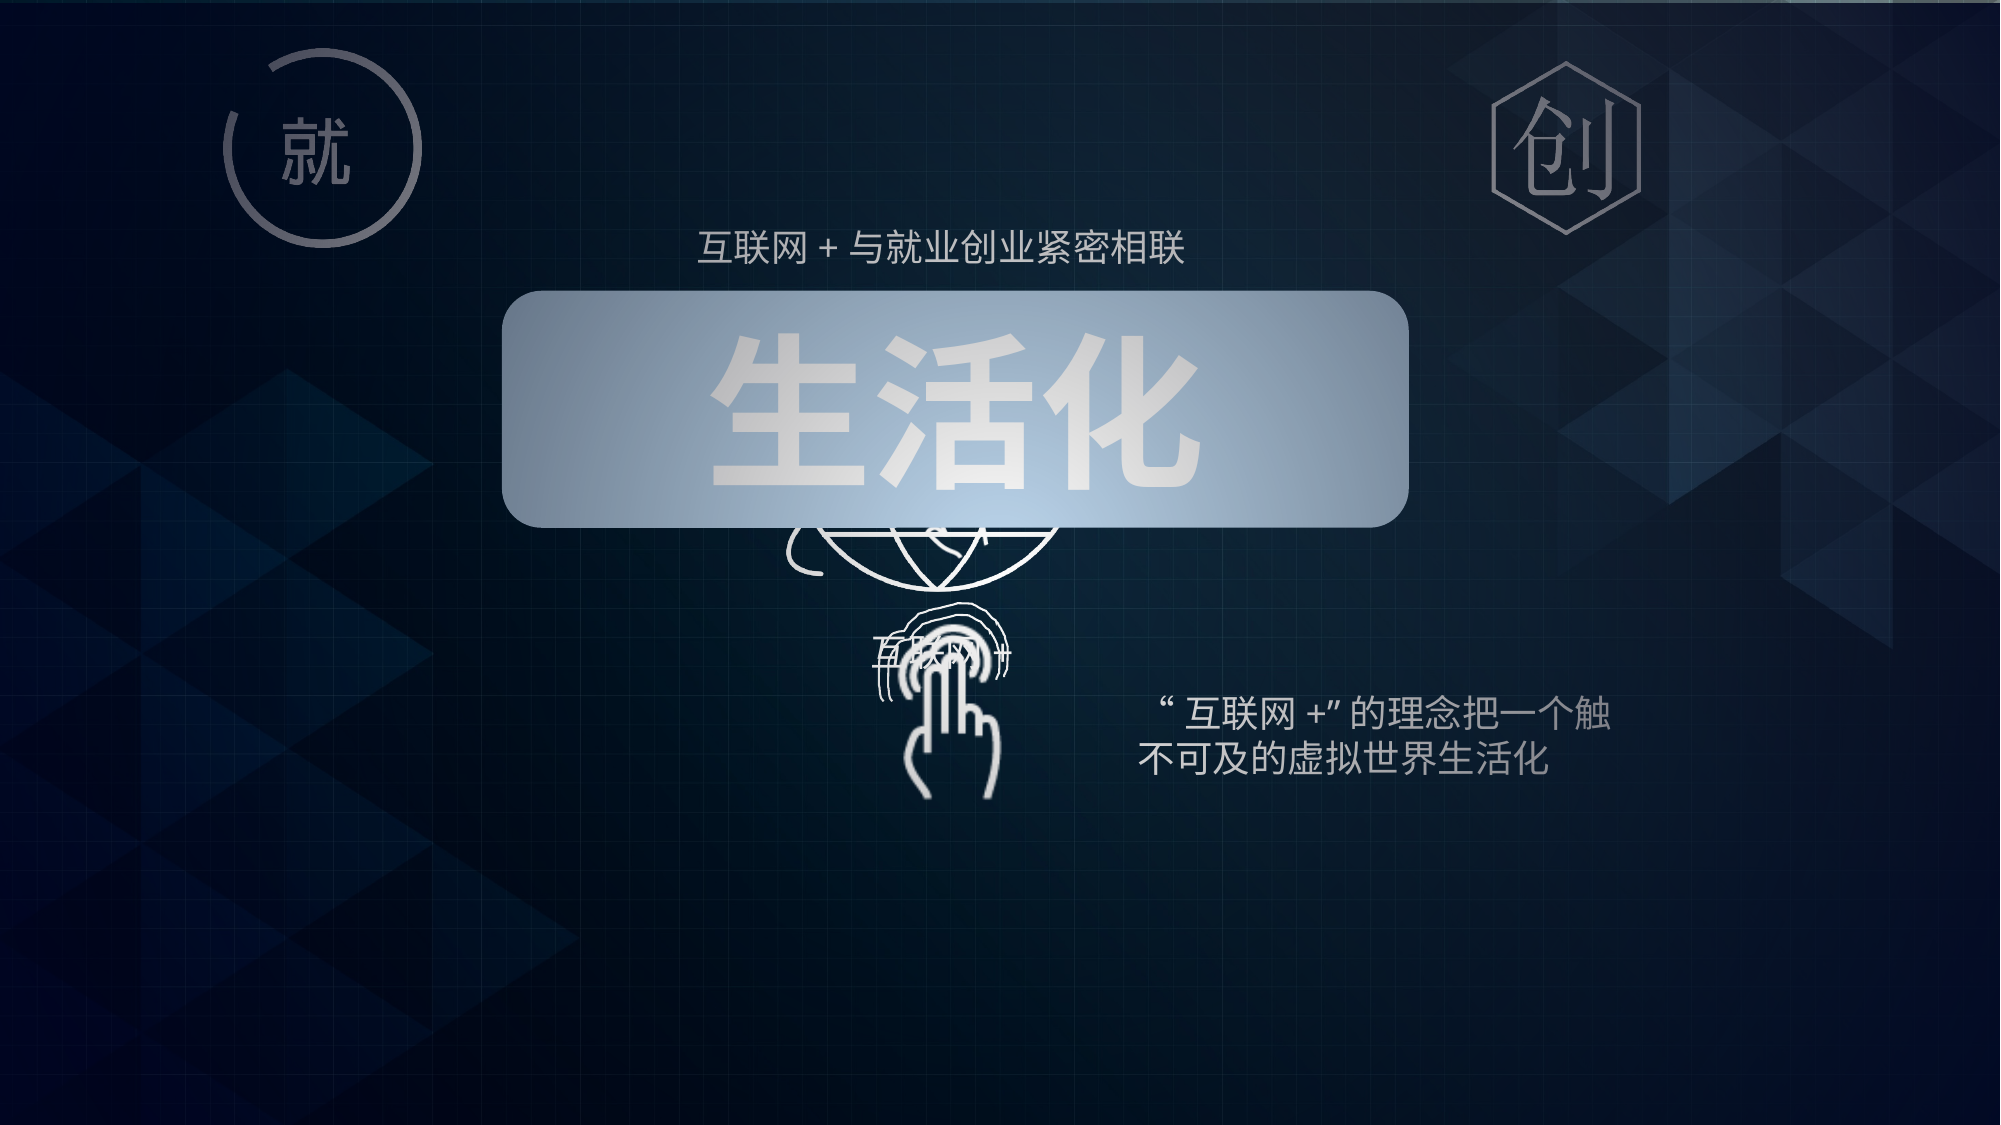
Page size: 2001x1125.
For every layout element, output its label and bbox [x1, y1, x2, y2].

picture [742, 247, 1147, 802]
text_box [878, 603, 1008, 702]
picture [1467, 48, 1665, 248]
text_box [0, 2, 2000, 1125]
picture [223, 48, 422, 248]
